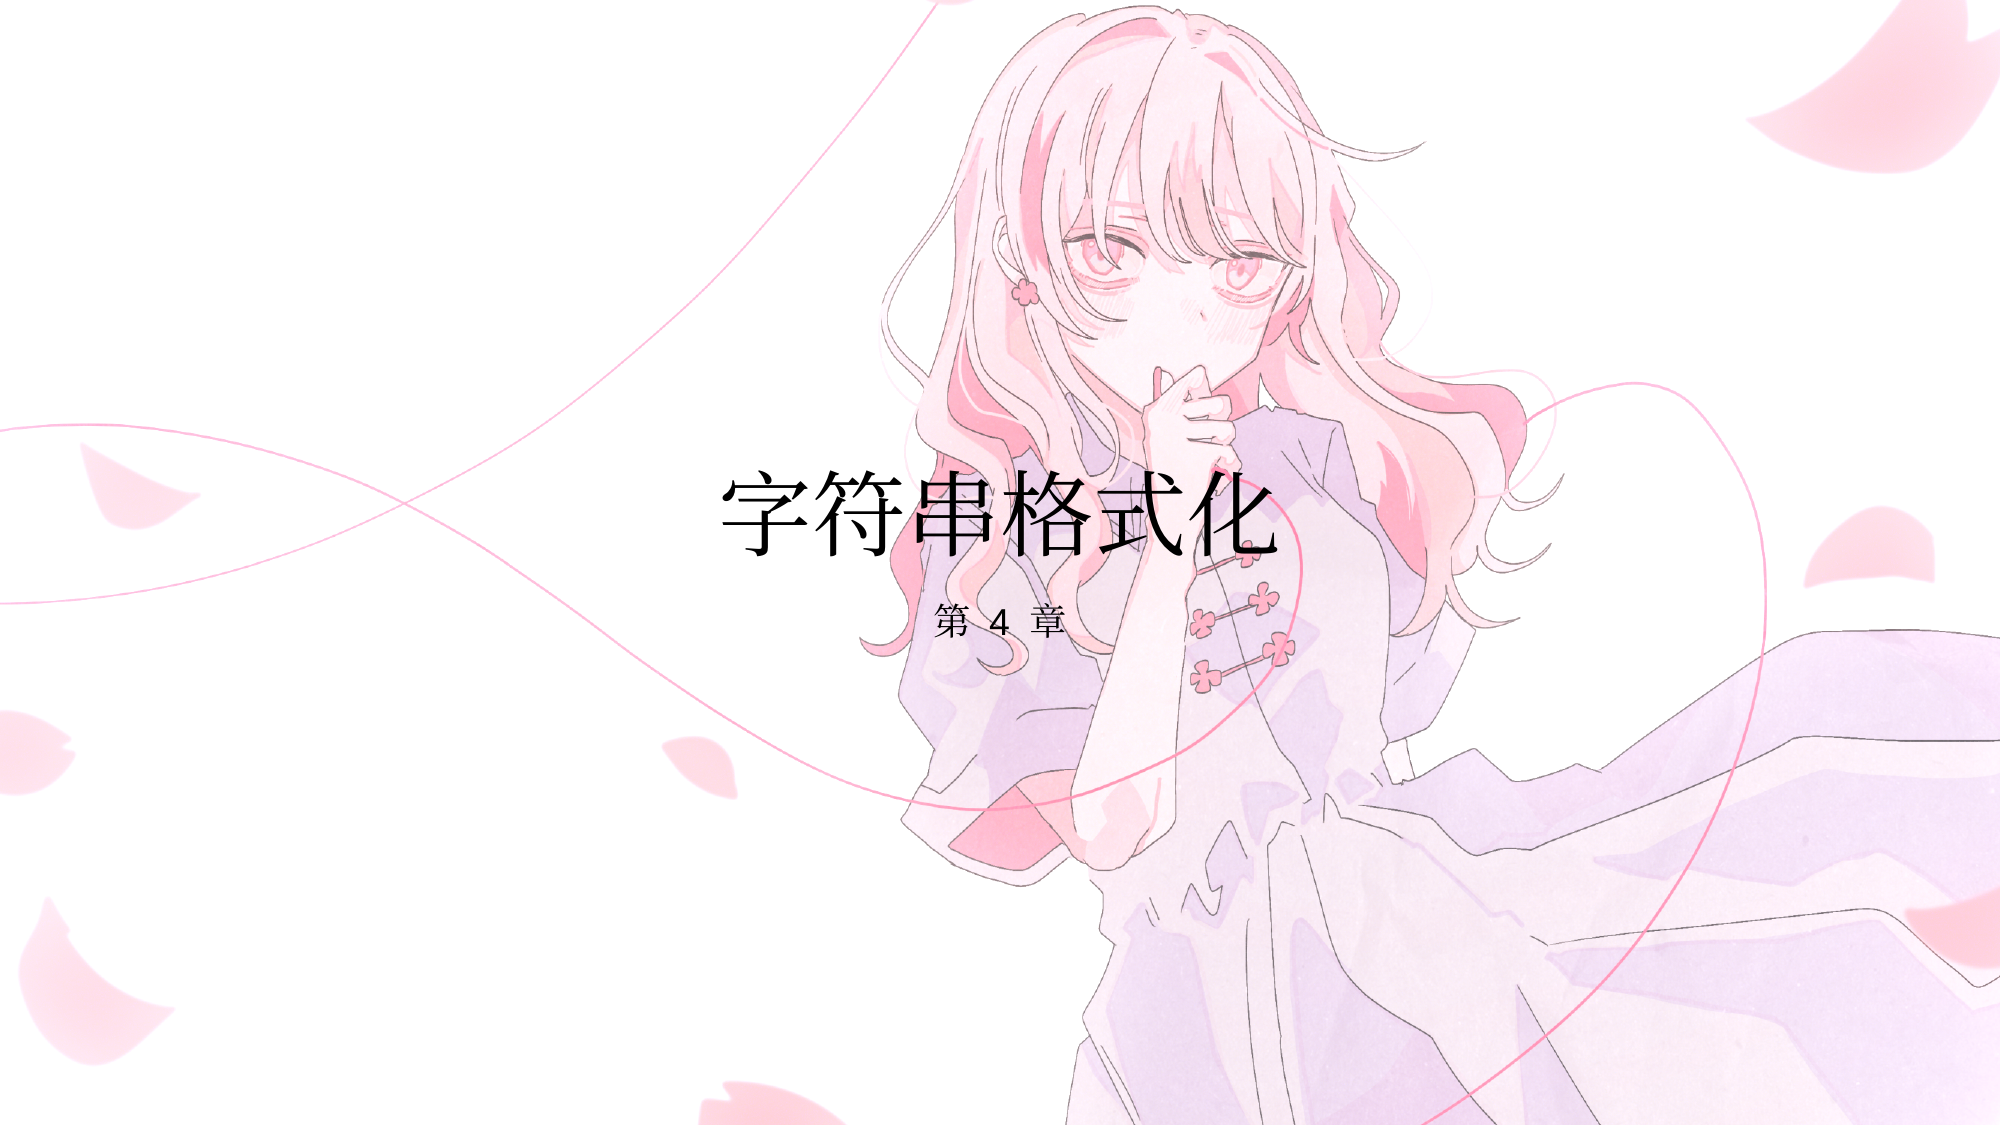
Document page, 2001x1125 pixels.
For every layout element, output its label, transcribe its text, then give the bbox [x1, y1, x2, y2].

title 字符串格式化 [249, 183, 1751, 576]
table_cell unique_ptr<T> [0, 0, 2000, 1125]
subtitle 第 4 章 [249, 590, 1751, 863]
